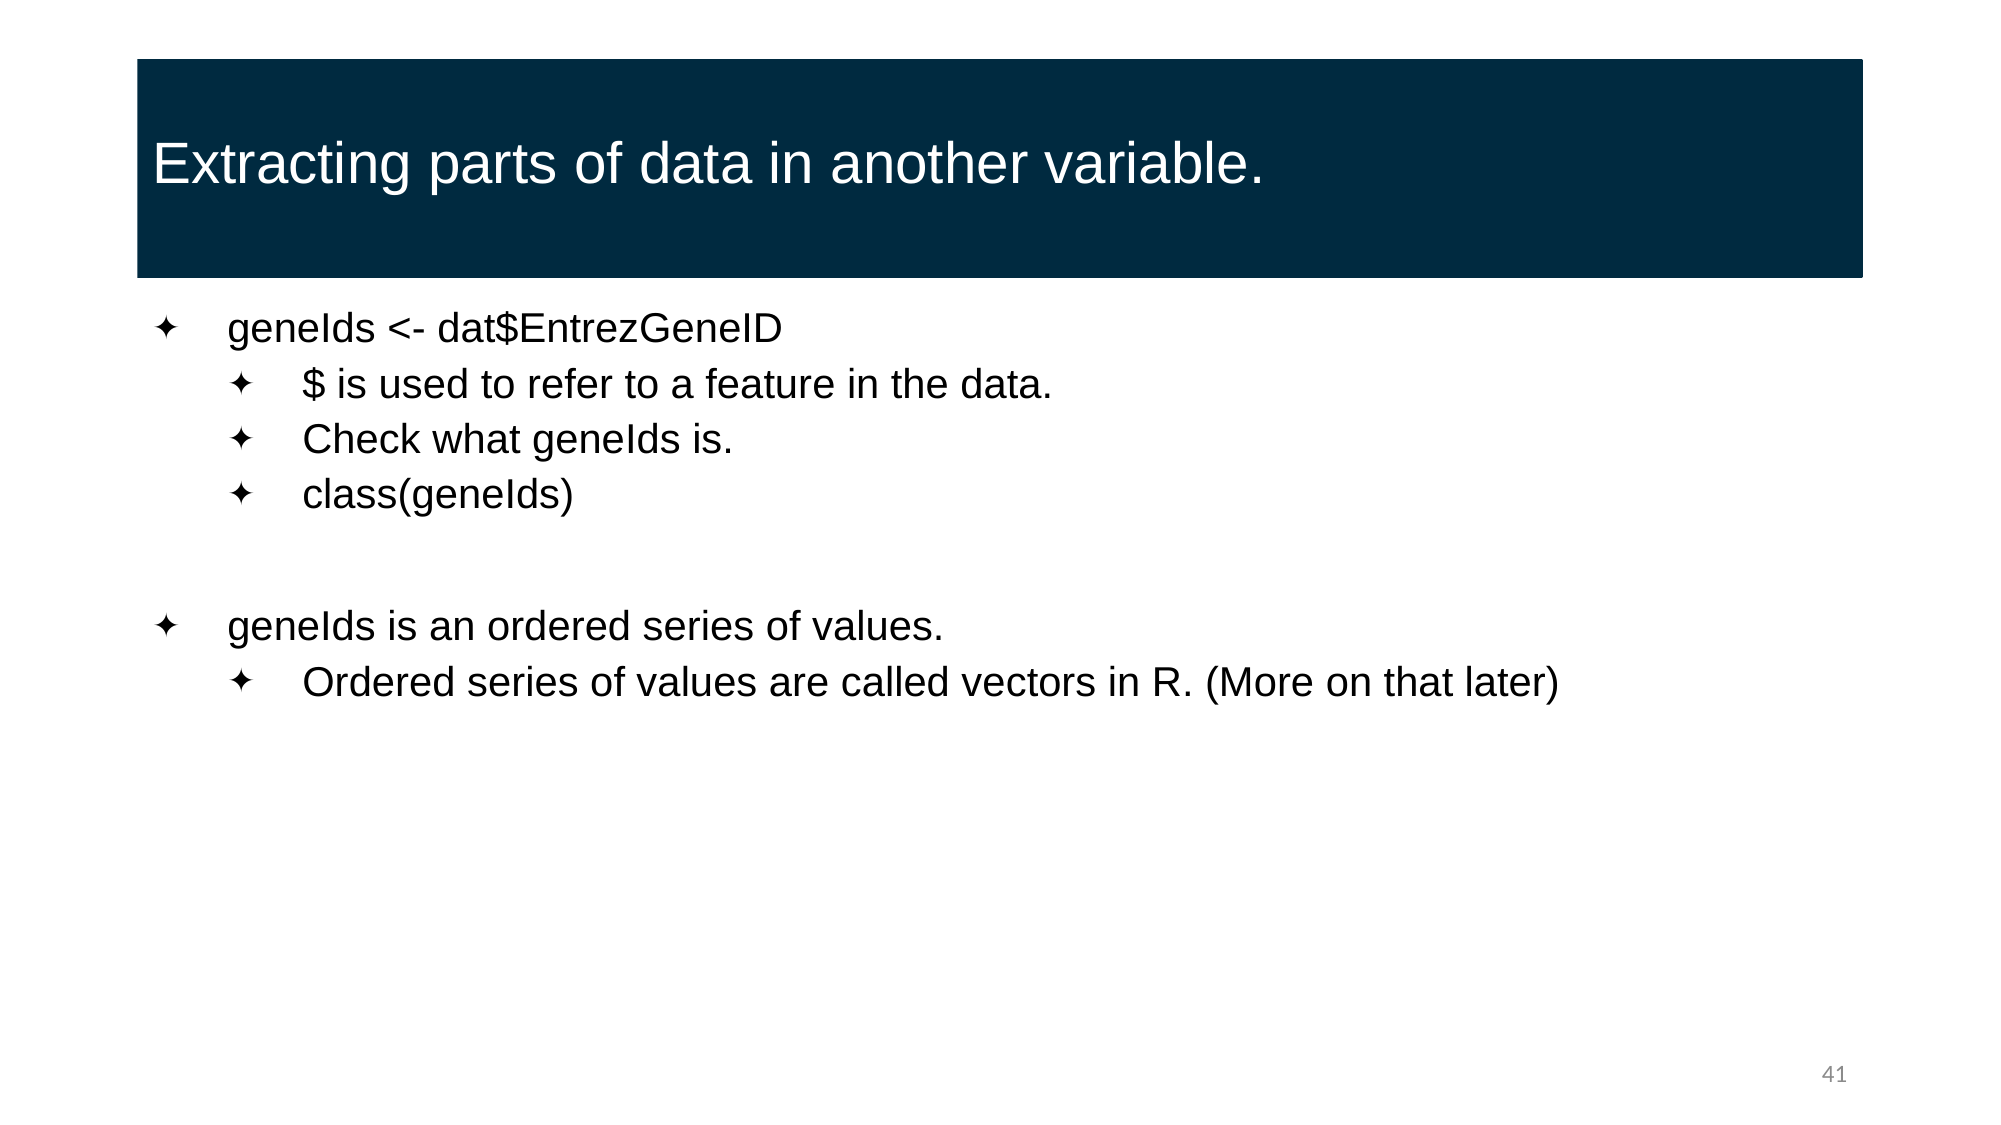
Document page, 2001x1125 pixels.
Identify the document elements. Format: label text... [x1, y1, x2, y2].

title Extracting parts of data in another variable. [137, 59, 1863, 278]
slide_number 41 [1412, 1042, 1863, 1103]
list geneIds <- dat$EntrezGeneID $ is used to refer to a feature in the data. Check what geneIds is. class(geneIds) geneIds is an ordered series of values. Ordered series of values are called vectors in R. (More on that later) [137, 299, 1863, 1014]
